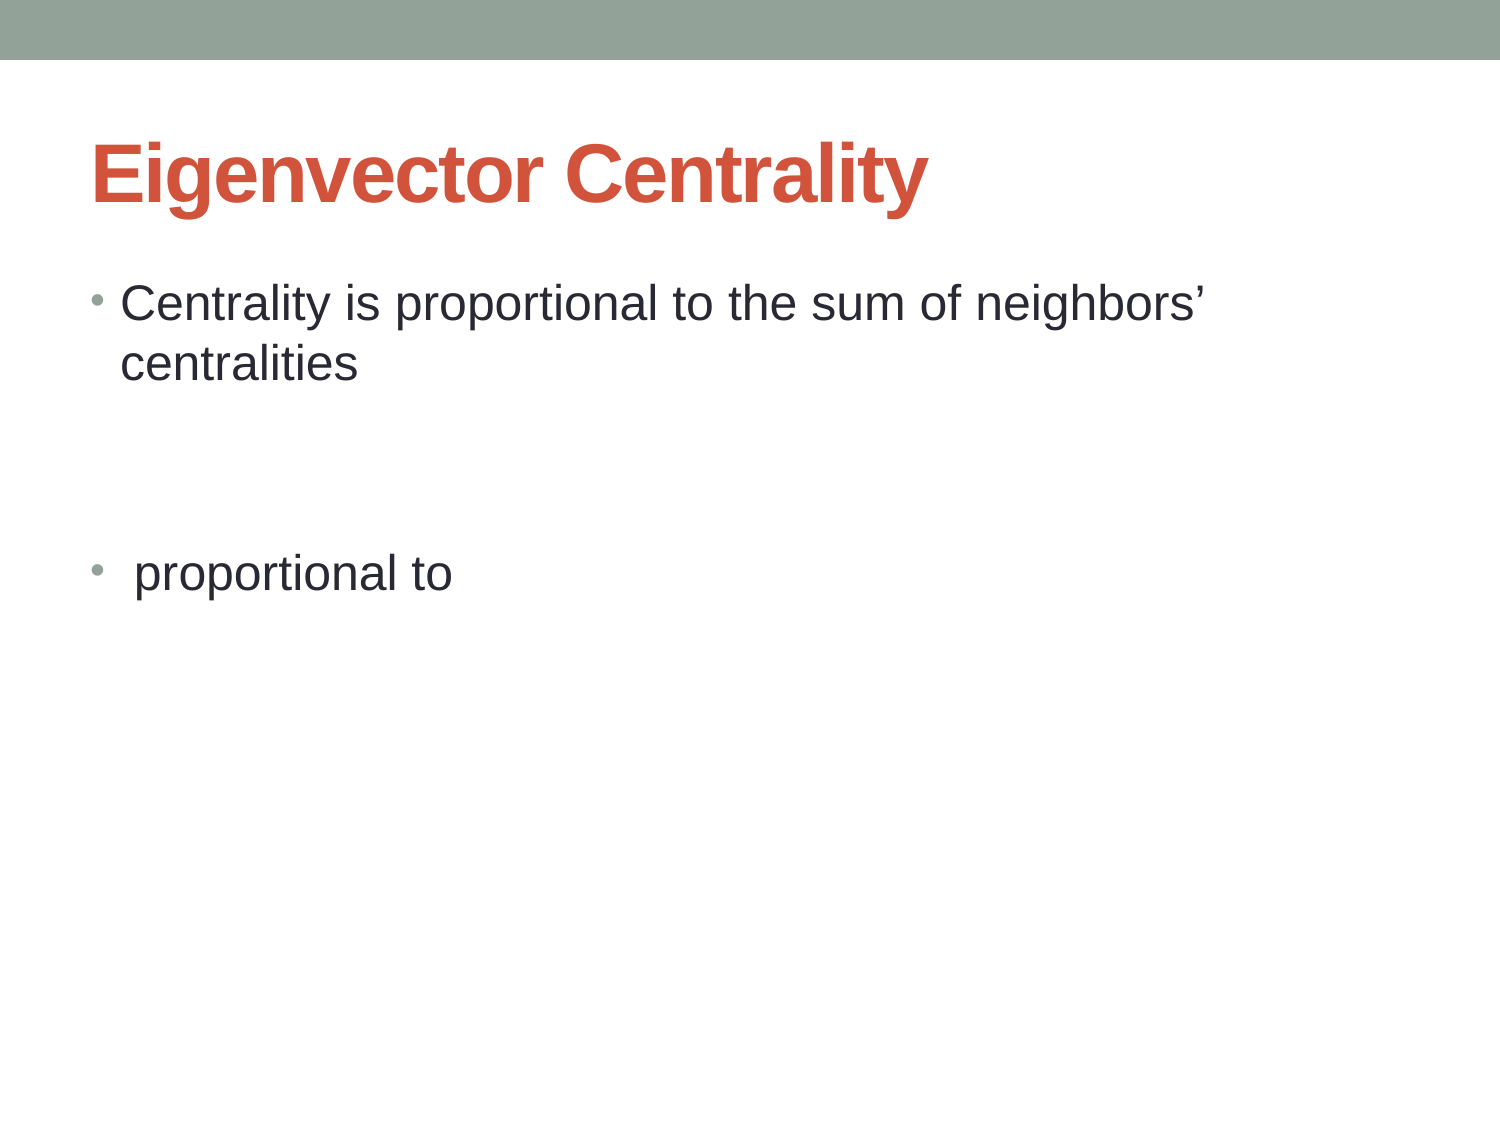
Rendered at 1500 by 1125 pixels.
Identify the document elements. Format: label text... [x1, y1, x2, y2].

title Eigenvector Centrality [75, 87, 1425, 250]
